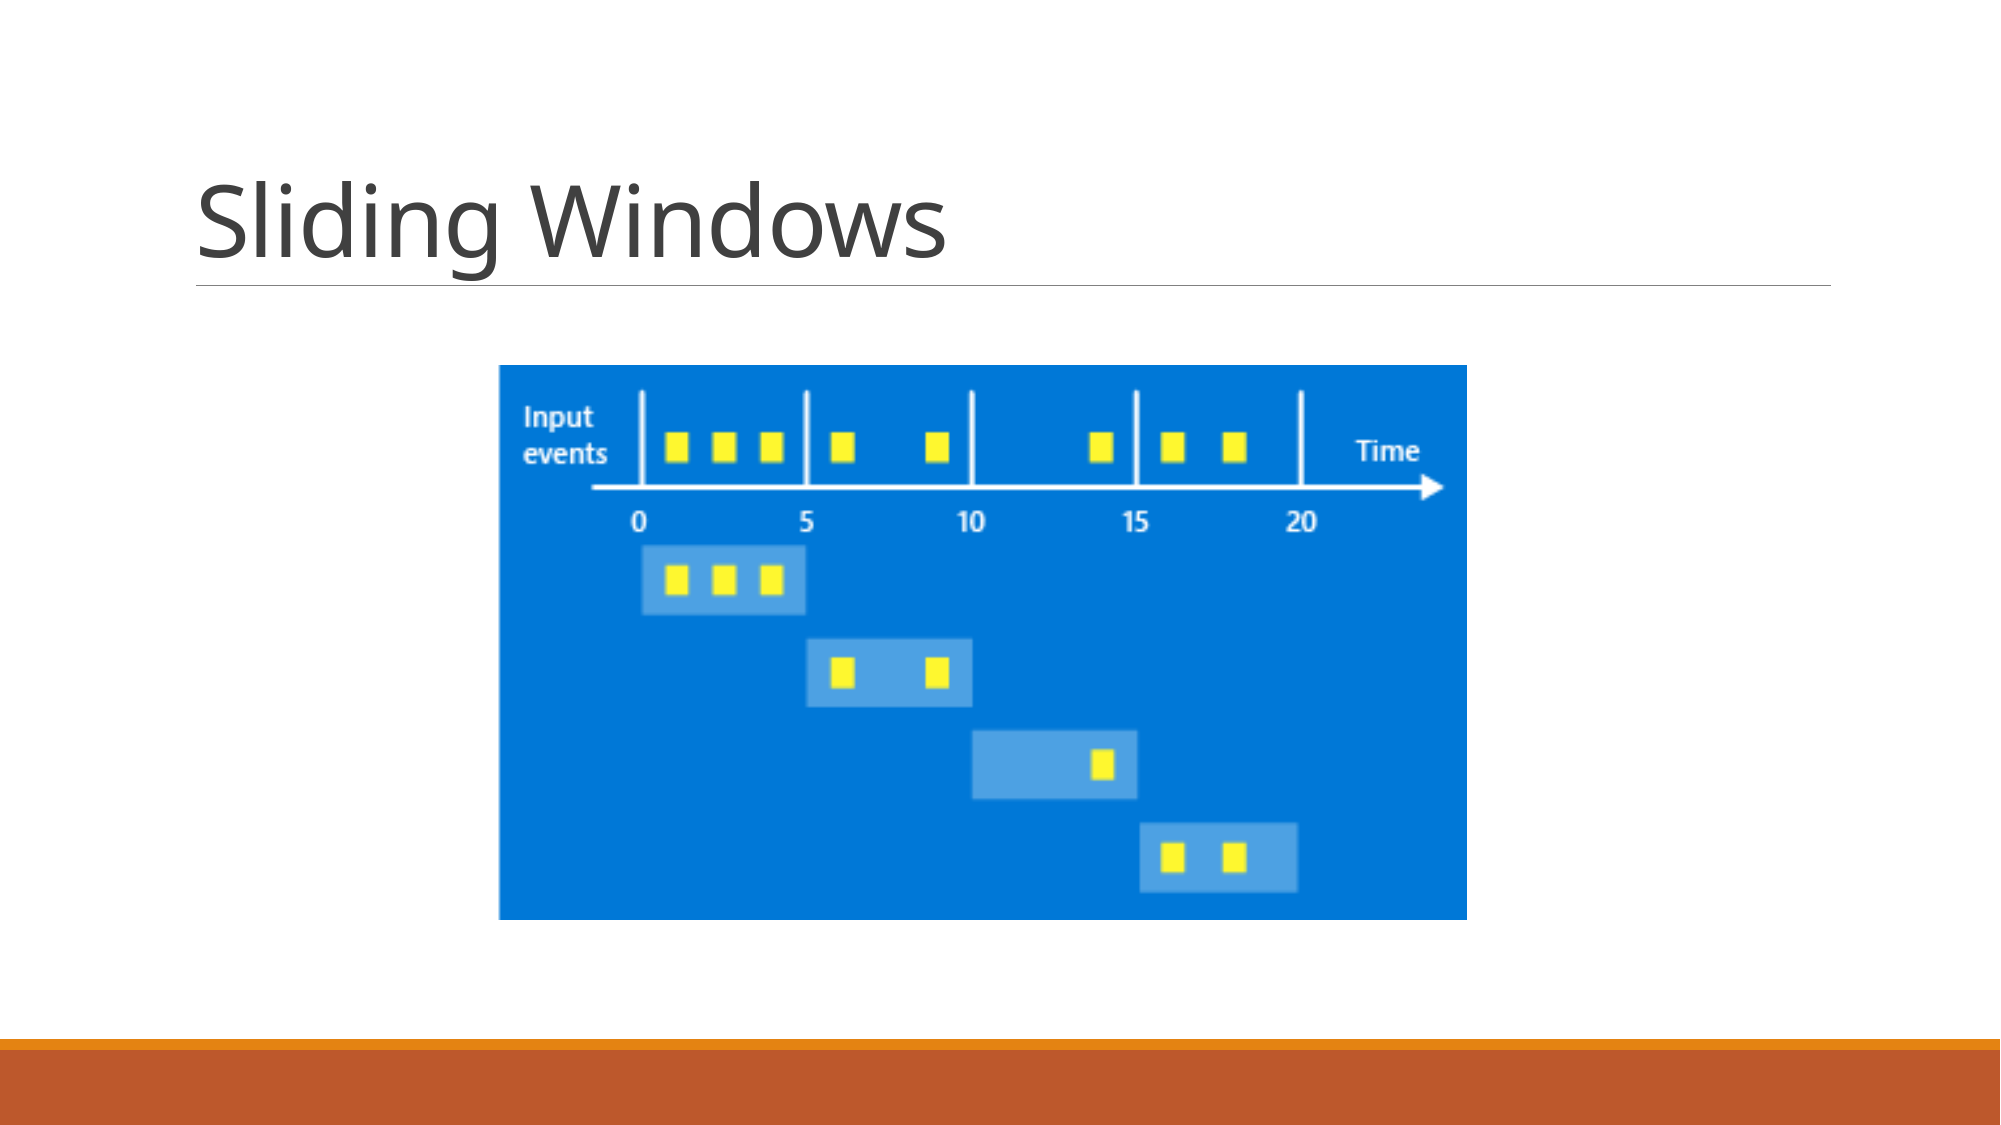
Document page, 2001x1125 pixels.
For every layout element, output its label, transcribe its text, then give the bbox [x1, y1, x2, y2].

picture [497, 365, 1468, 920]
title Sliding Windows [180, 47, 1830, 285]
